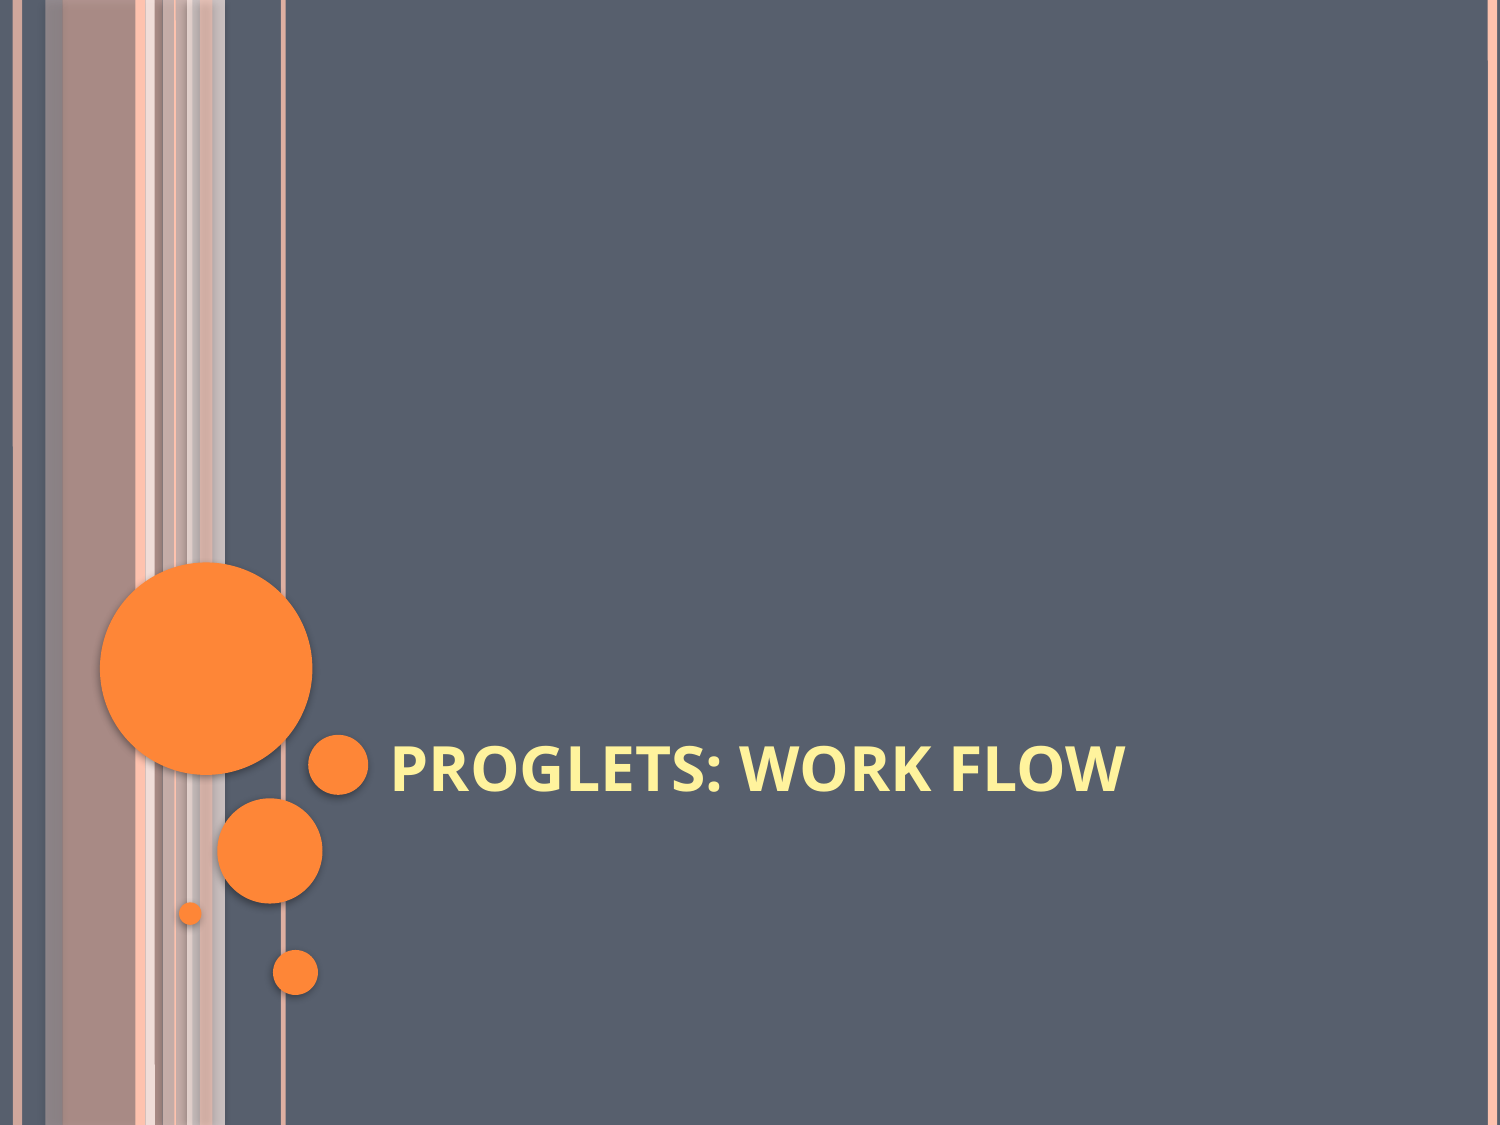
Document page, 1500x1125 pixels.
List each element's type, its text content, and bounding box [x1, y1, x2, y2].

title Proglets: Work Flow [375, 474, 1388, 812]
